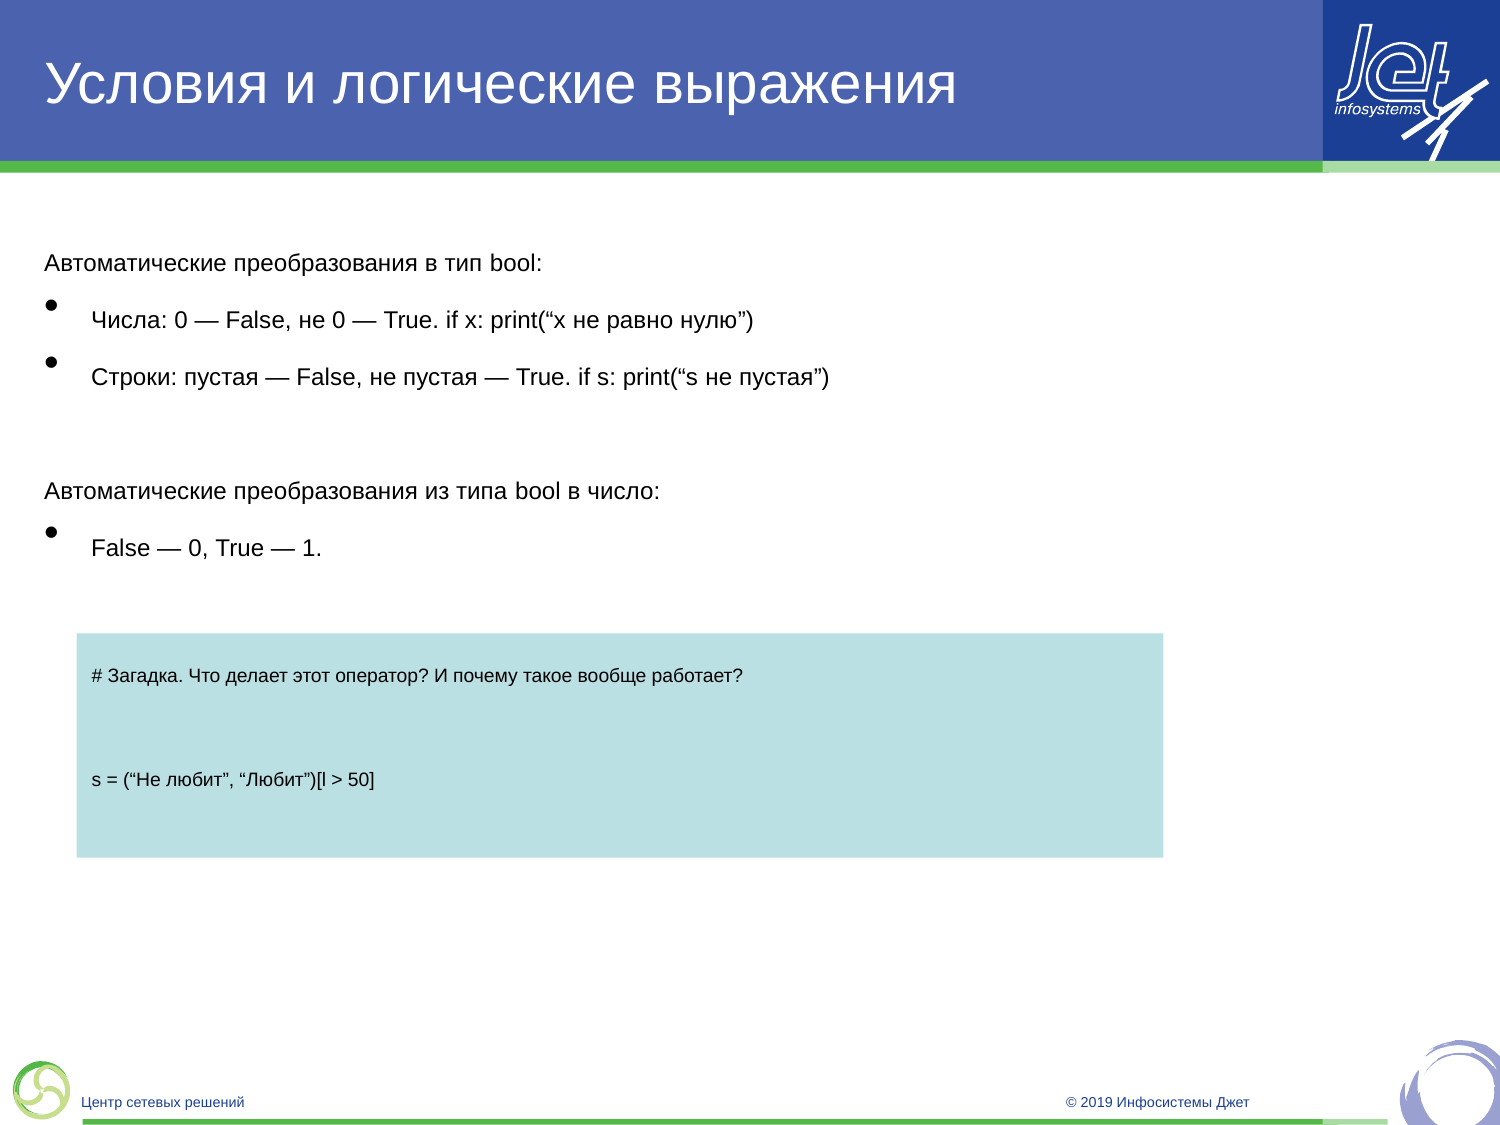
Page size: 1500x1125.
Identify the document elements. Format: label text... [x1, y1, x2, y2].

title Условия и логические выражения [29, 21, 1294, 140]
text_box Автоматические преобразования в тип bool: Числа: 0 — False, не 0 — True. if x: print(“x не равно нулю”) Строки: пустая — False, не пустая — True. if s: print(“s не пустая”) Автоматические преобразования из типа bool в число: False — 0, True — 1. [29, 212, 1412, 569]
text_box # Загадка. Что делает этот оператор? И почему такое вообще работает? s = (“Не любит”, “Любит”)[l > 50] [76, 633, 1164, 858]
